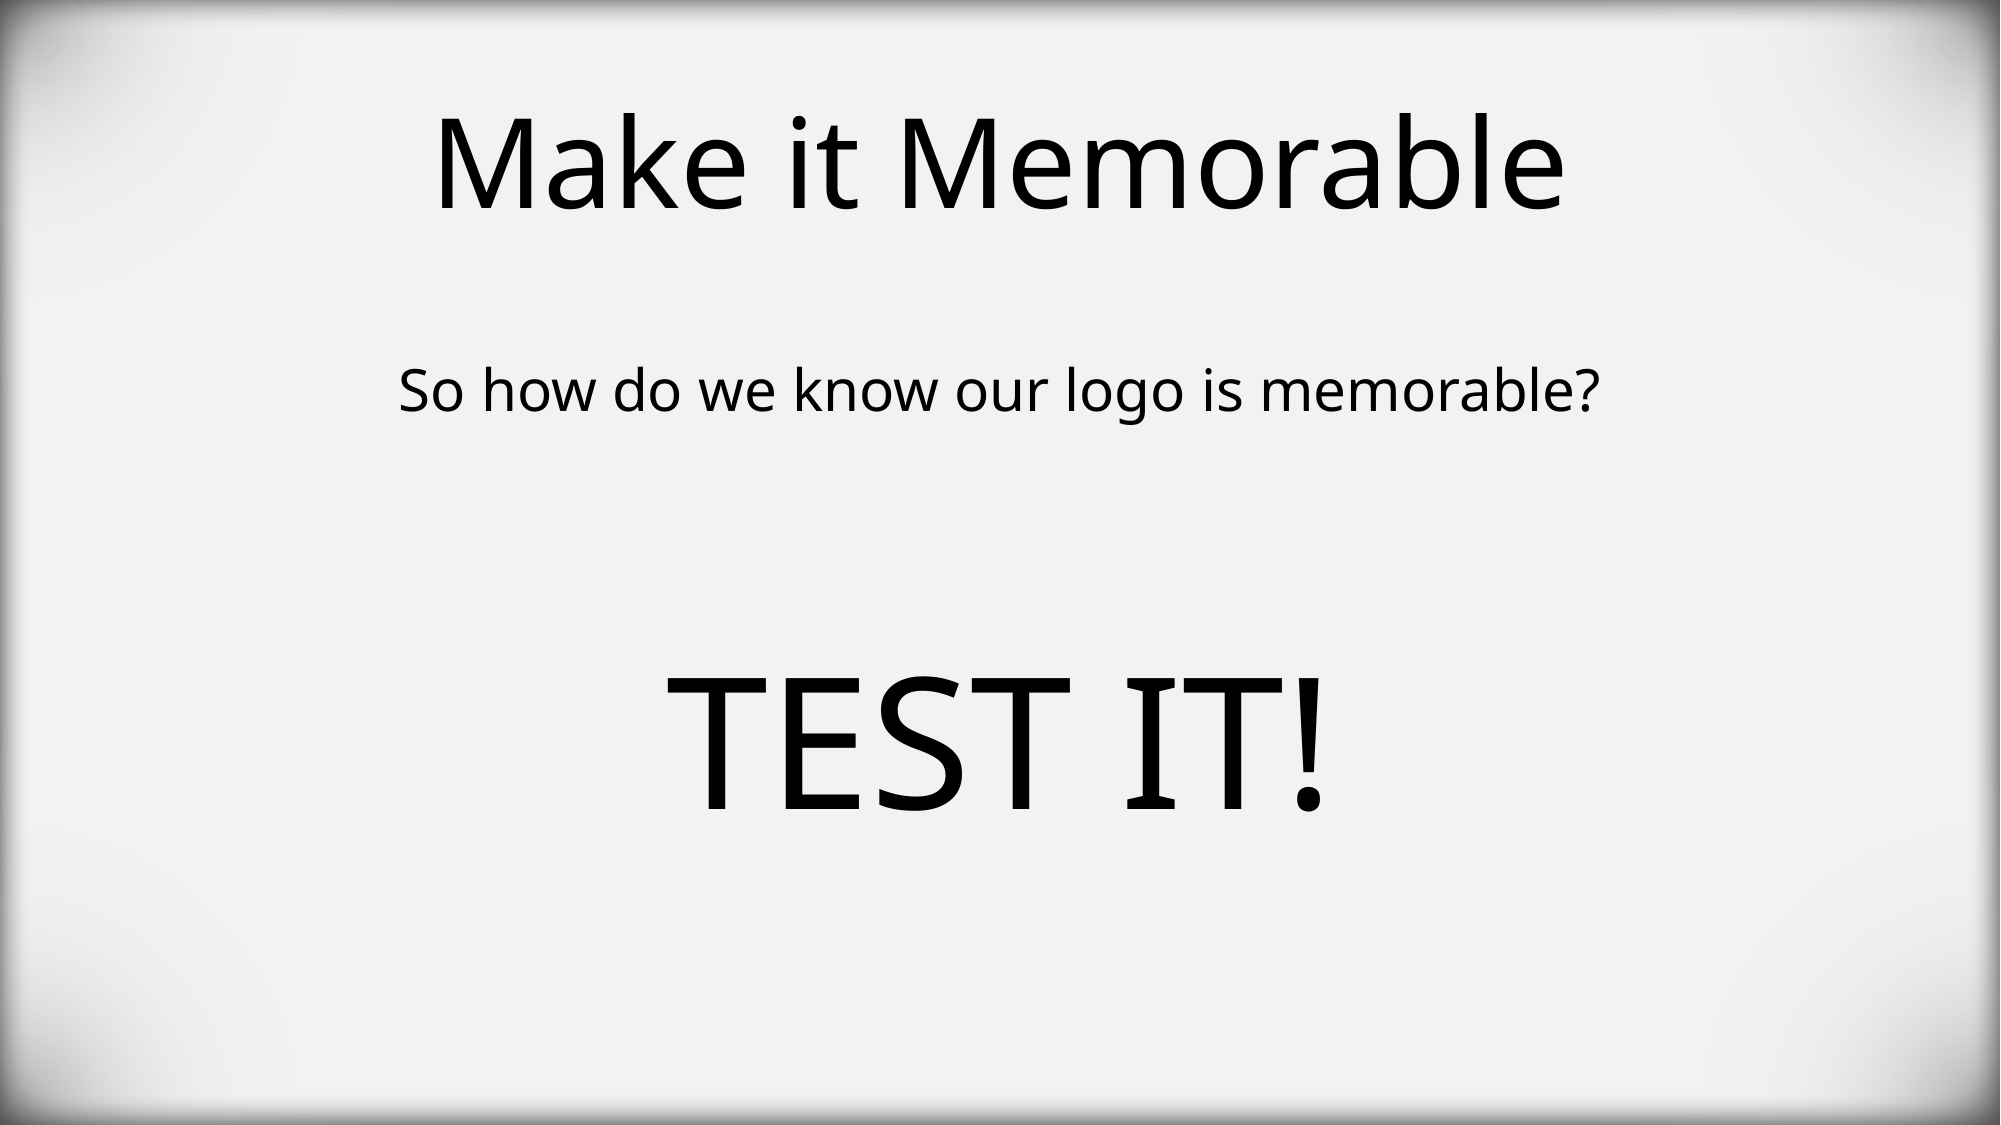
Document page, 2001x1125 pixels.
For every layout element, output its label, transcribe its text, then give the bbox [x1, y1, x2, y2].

list So how do we know our logo is memorable? TEST IT! [137, 346, 1863, 1012]
picture [0, 0, 2000, 1125]
title Make it Memorable [137, 59, 1863, 278]
